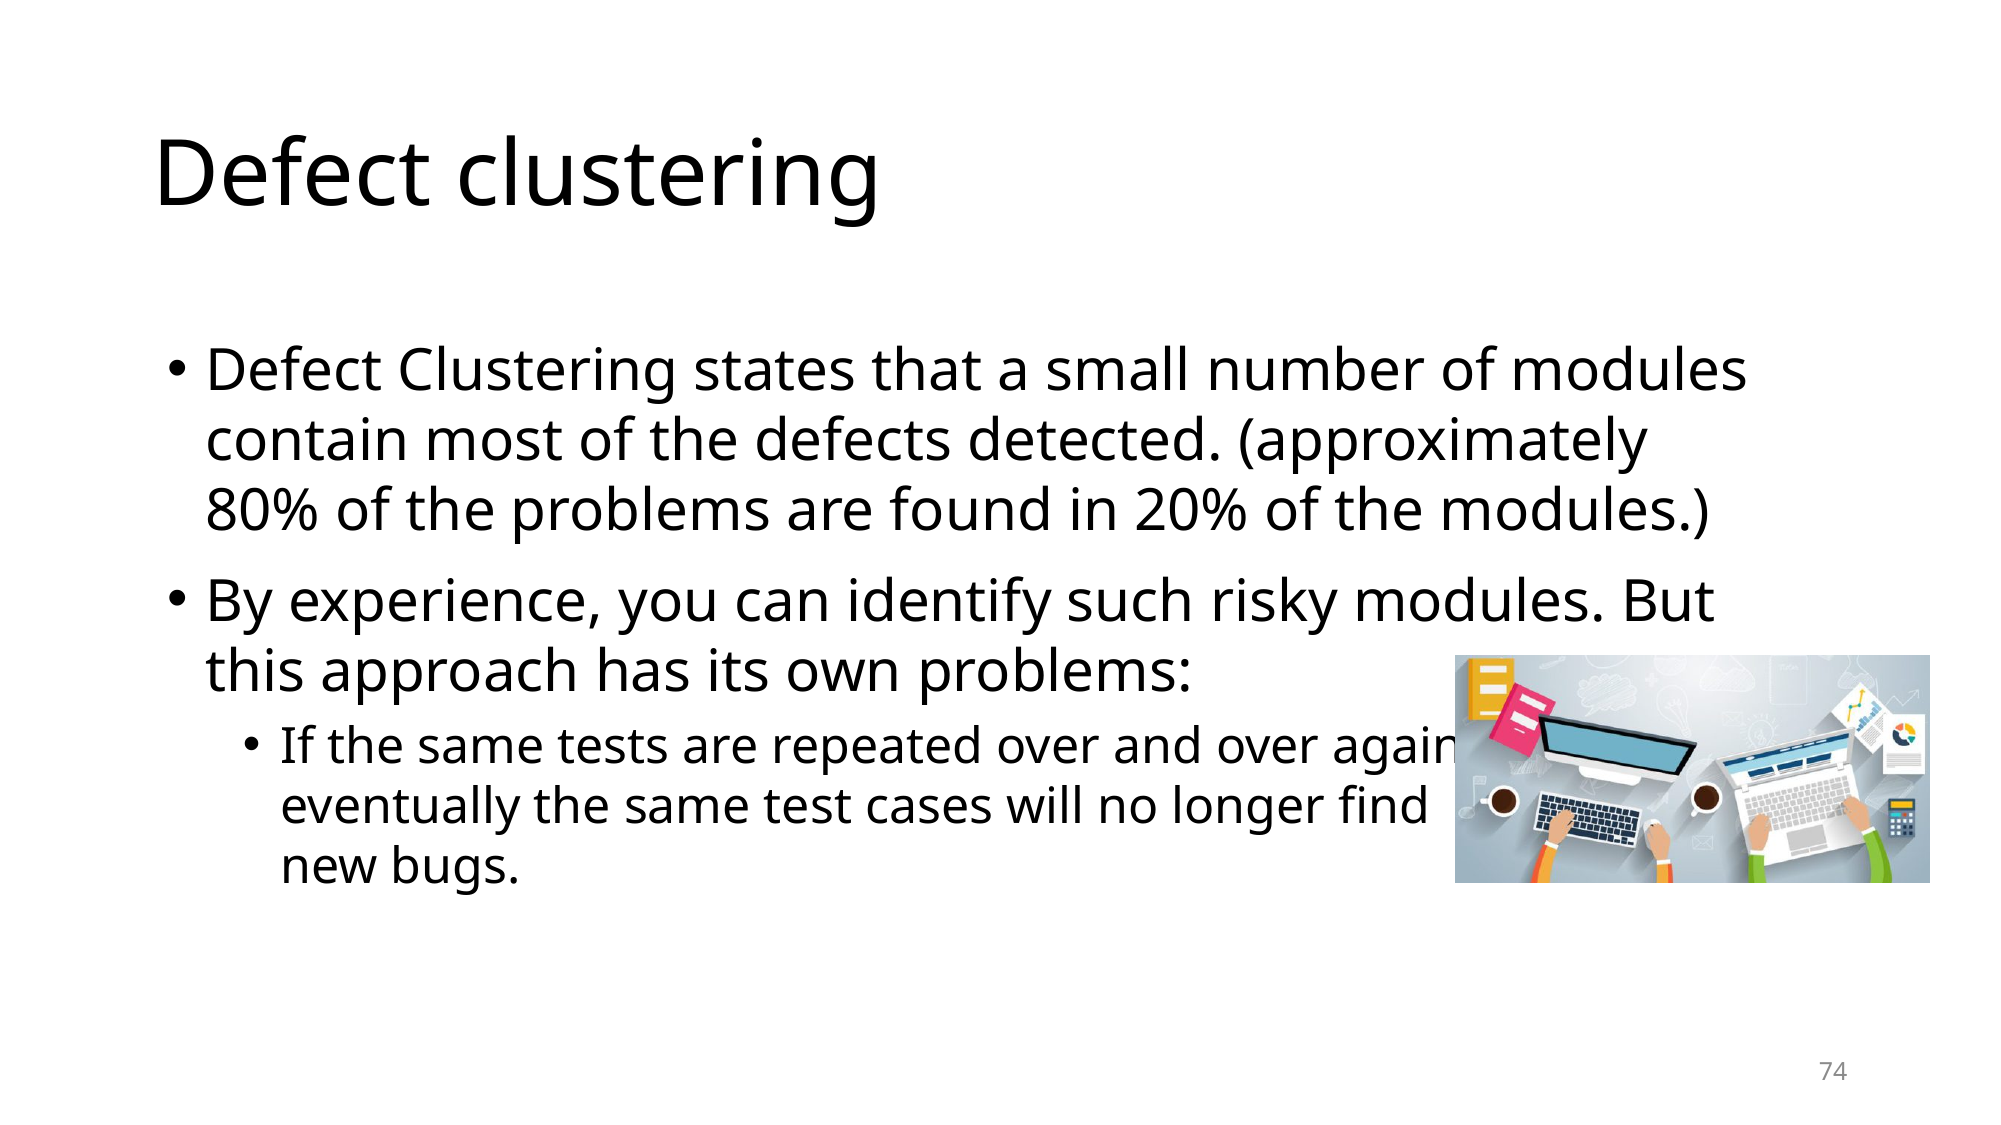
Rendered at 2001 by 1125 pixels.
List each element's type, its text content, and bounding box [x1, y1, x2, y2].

slide_number 74 [1412, 1042, 1863, 1103]
picture [1455, 655, 1930, 883]
title Defect clustering [137, 59, 1863, 278]
list Defect Clustering states that a small number of modules contain most of the defects detected. (approximately 80% of the problems are found in 20% of the modules.) By experience, you can identify such risky modules. But this approach has its own problems: If the same tests are repeated over and over again, eventually the same test cases will no longer find new bugs. [153, 324, 1788, 1032]
